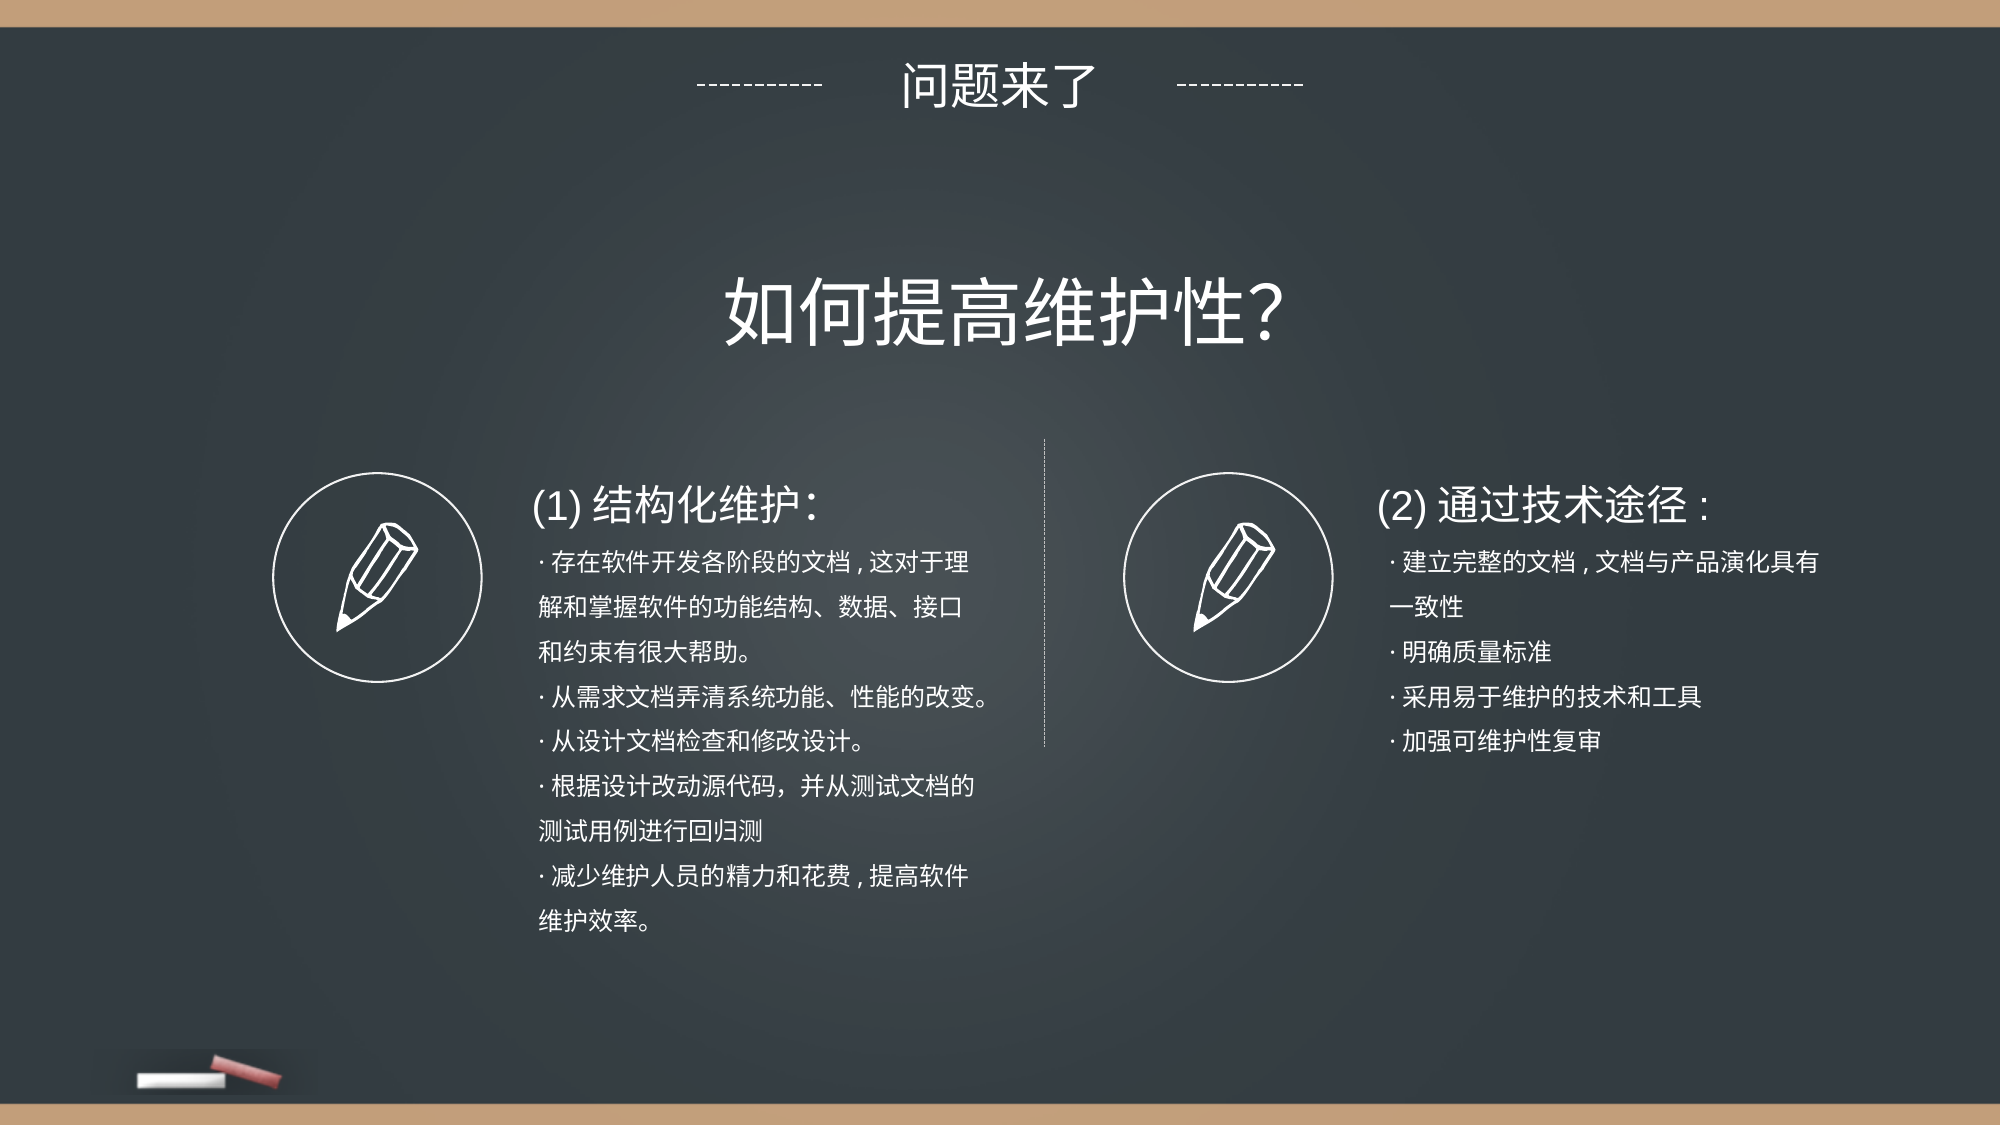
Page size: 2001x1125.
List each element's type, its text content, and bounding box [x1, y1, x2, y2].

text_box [696, 47, 1304, 123]
picture [0, 0, 2000, 1125]
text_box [273, 438, 1853, 943]
text_box 如何提高维护性？ [335, 213, 1710, 364]
